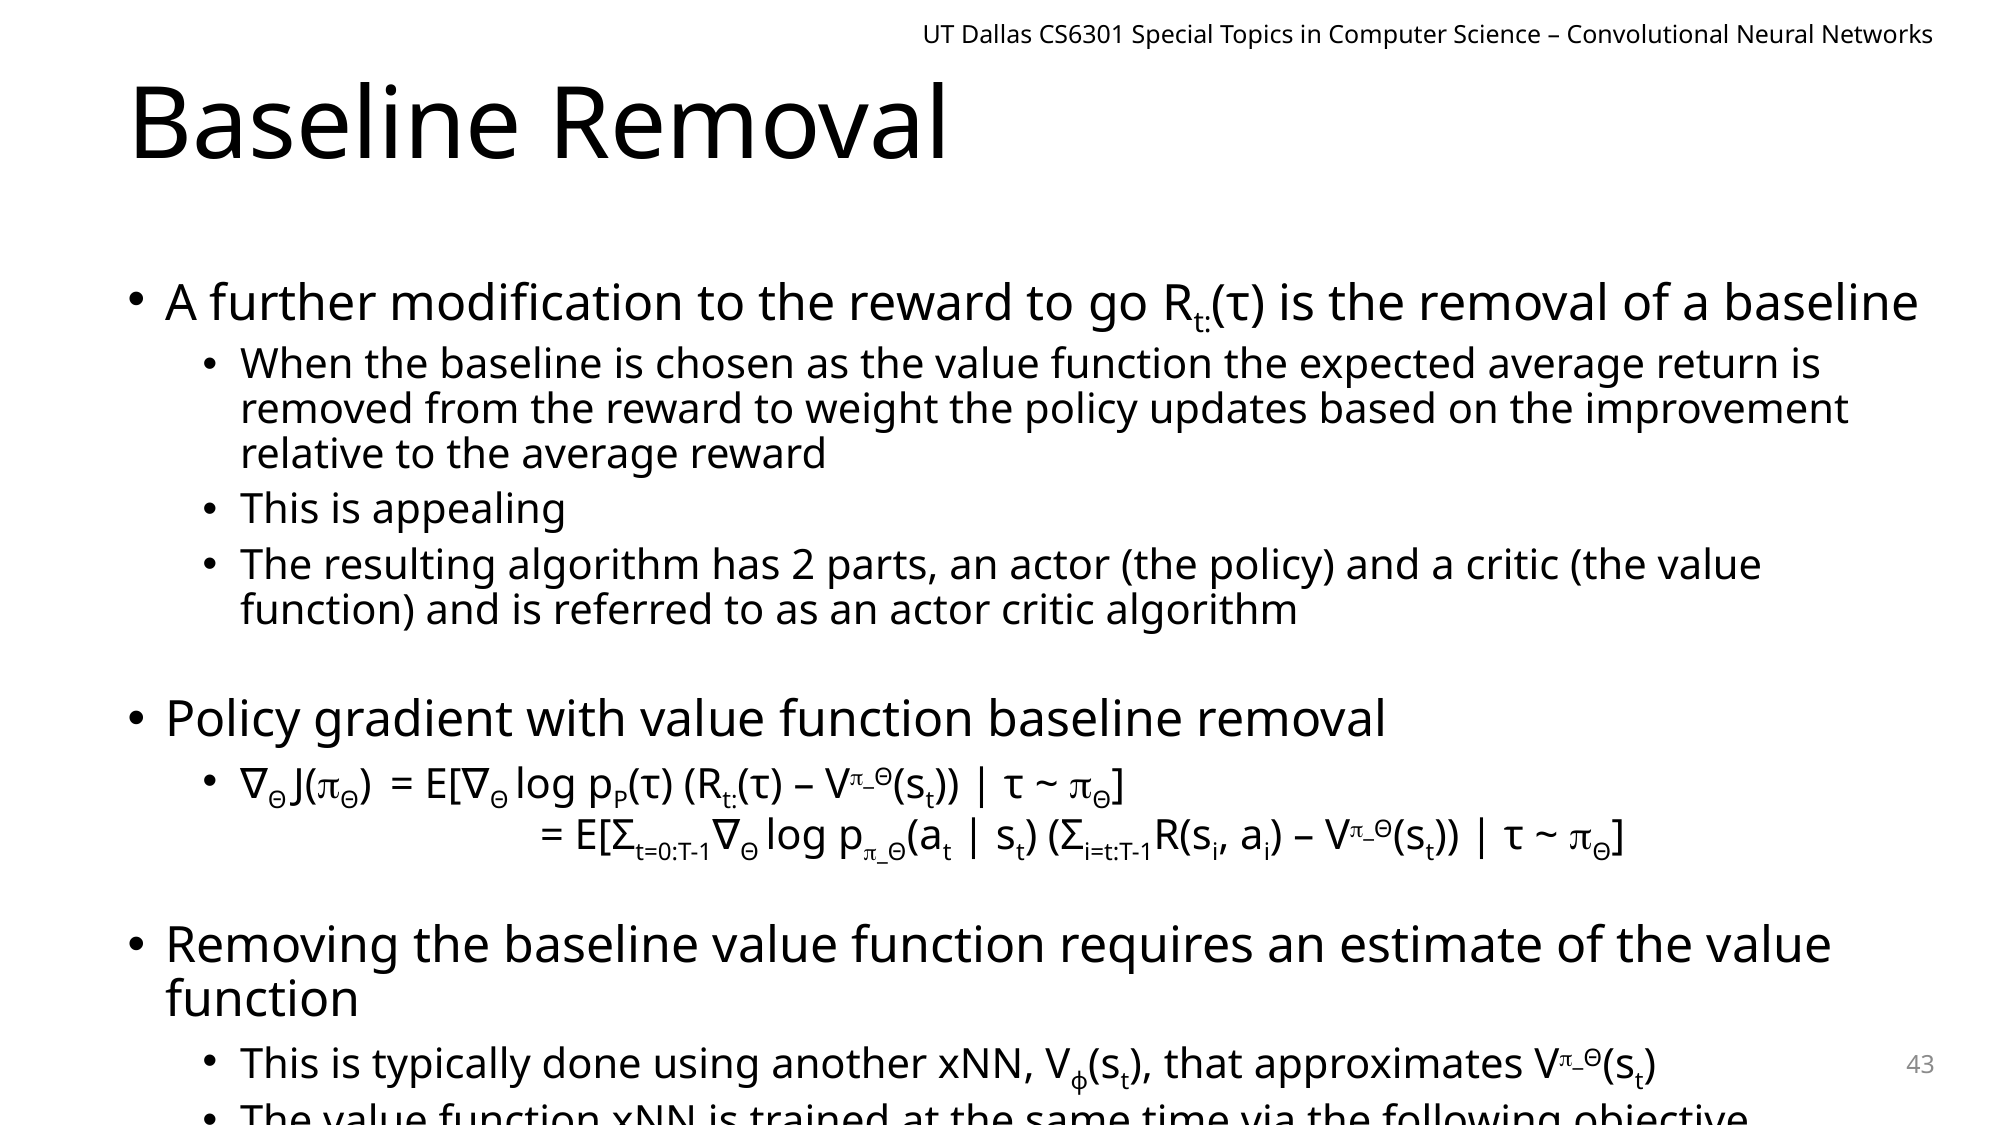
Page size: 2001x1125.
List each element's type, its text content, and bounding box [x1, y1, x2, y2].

text_box UT Dallas CS6301 Special Topics in Computer Science – Convolutional Neural Networks [899, 11, 1950, 56]
list A further modification to the reward to go Rt:(τ) is the removal of a baseline When the baseline is chosen as the value function the expected average return is removed from the reward to weight the policy updates based on the improvement relative to the average reward This is appealing The resulting algorithm has 2 parts, an actor (the policy) and a critic (the value function) and is referred to as an actor critic algorithm Policy gradient with value function baseline removal ∇Θ J(Θ) = E[∇Θ log pP(τ) (Rt:(τ) – V_Θ(st)) | τ ~ Θ] = E[Σt=0:T-1∇Θ log p_Θ(at | st) (Σi=t:T-1R(si, ai) – V_Θ(st)) | τ ~ Θ] Removing the baseline value function requires an estimate of the value function This is typically done using another xNN, Vɸ(st), that approximates V_Θ(st) The value function xNN is trained at the same time via the following objective ɸ = arg minɸ E[(Vɸ(st) – Rt:(τ))2 | τ ~ Θ] [112, 263, 1950, 1043]
title Baseline Removal [112, 63, 1838, 189]
slide_number 43 [1500, 1036, 1950, 1096]
